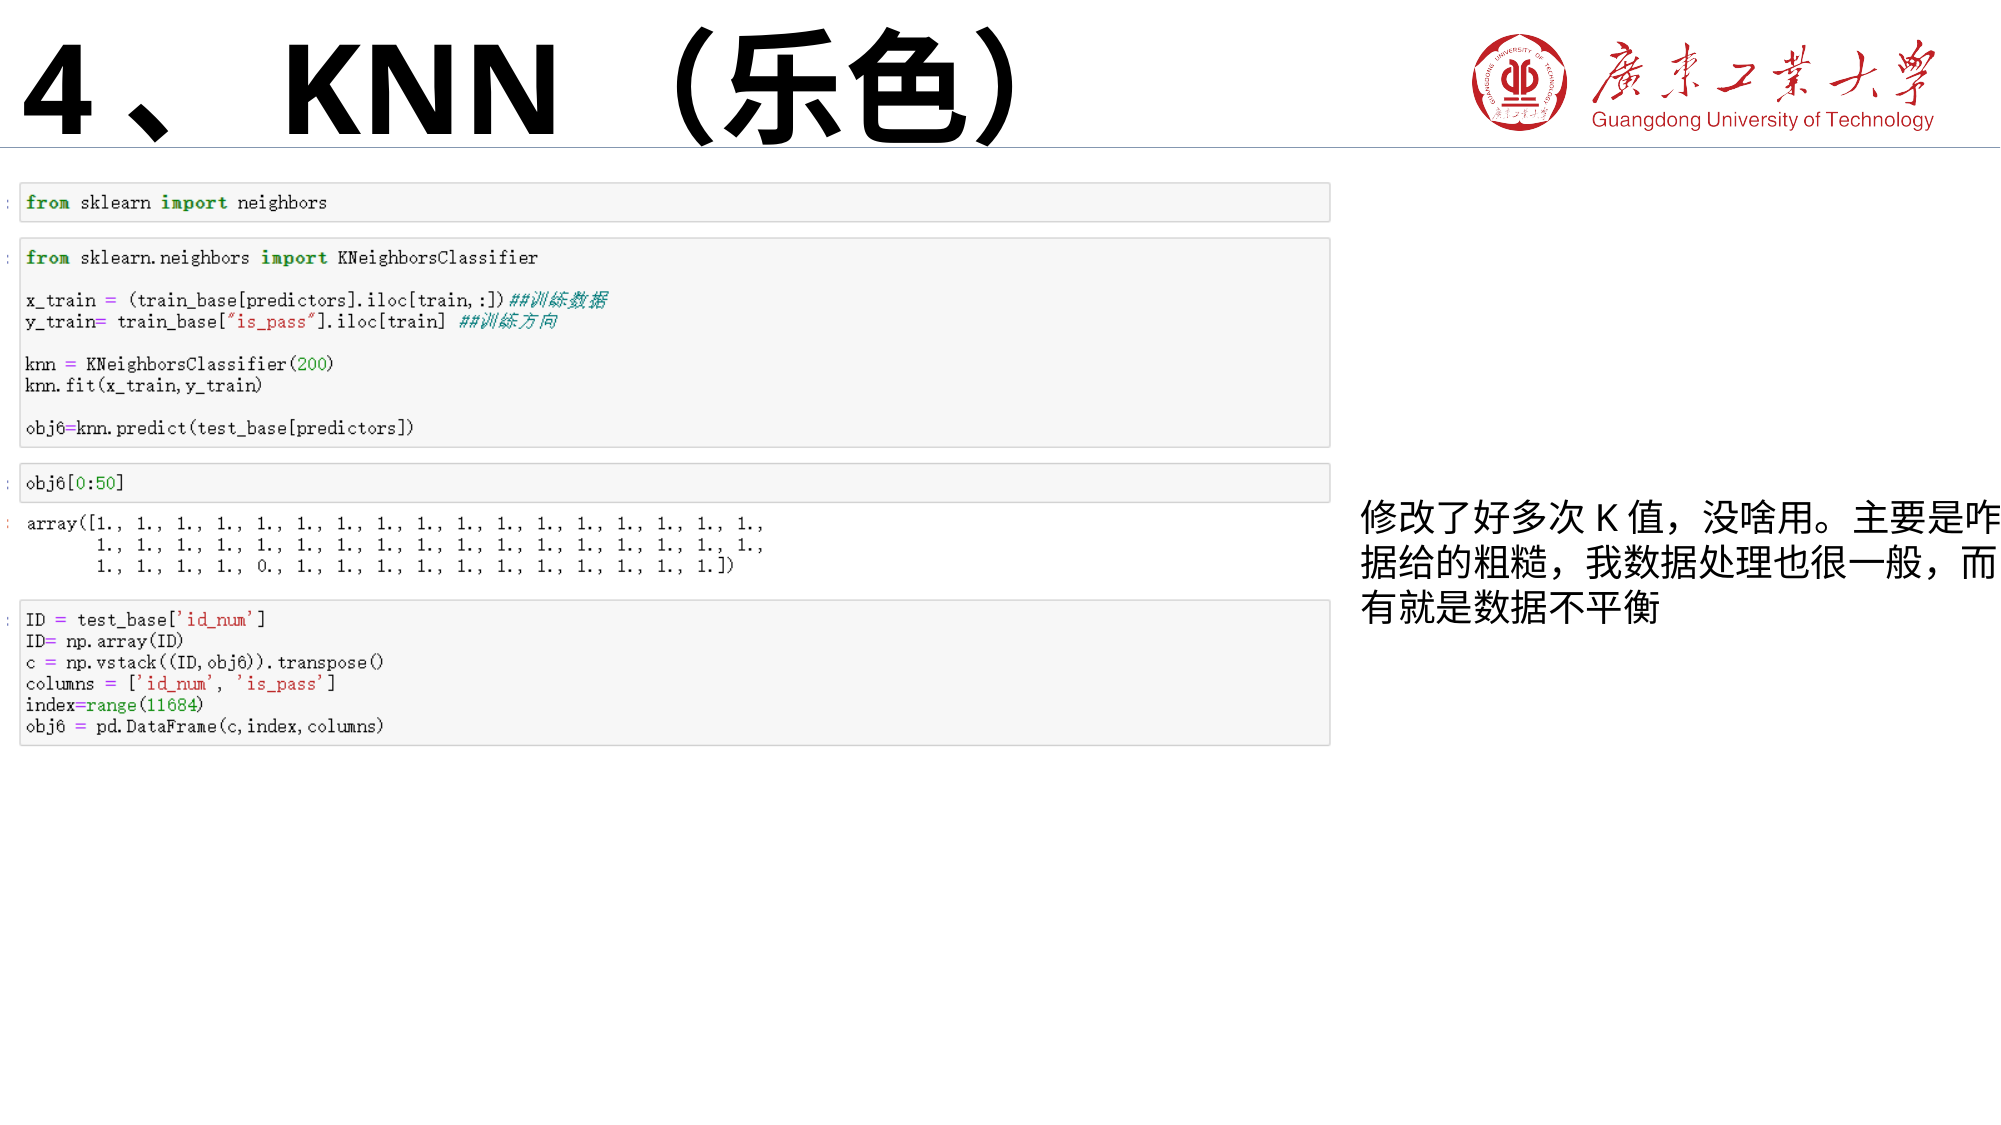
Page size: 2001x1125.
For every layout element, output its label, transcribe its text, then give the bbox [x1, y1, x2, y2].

picture [7, 168, 1347, 775]
picture [1472, 34, 1935, 131]
text_box 修改了好多次K值，没啥用。主要是咋们数据给的粗糙，我数据处理也很一般，而且还有就是数据不平衡 [1347, 486, 2000, 637]
text_box 4、KNN（乐色） [7, 1, 1291, 167]
